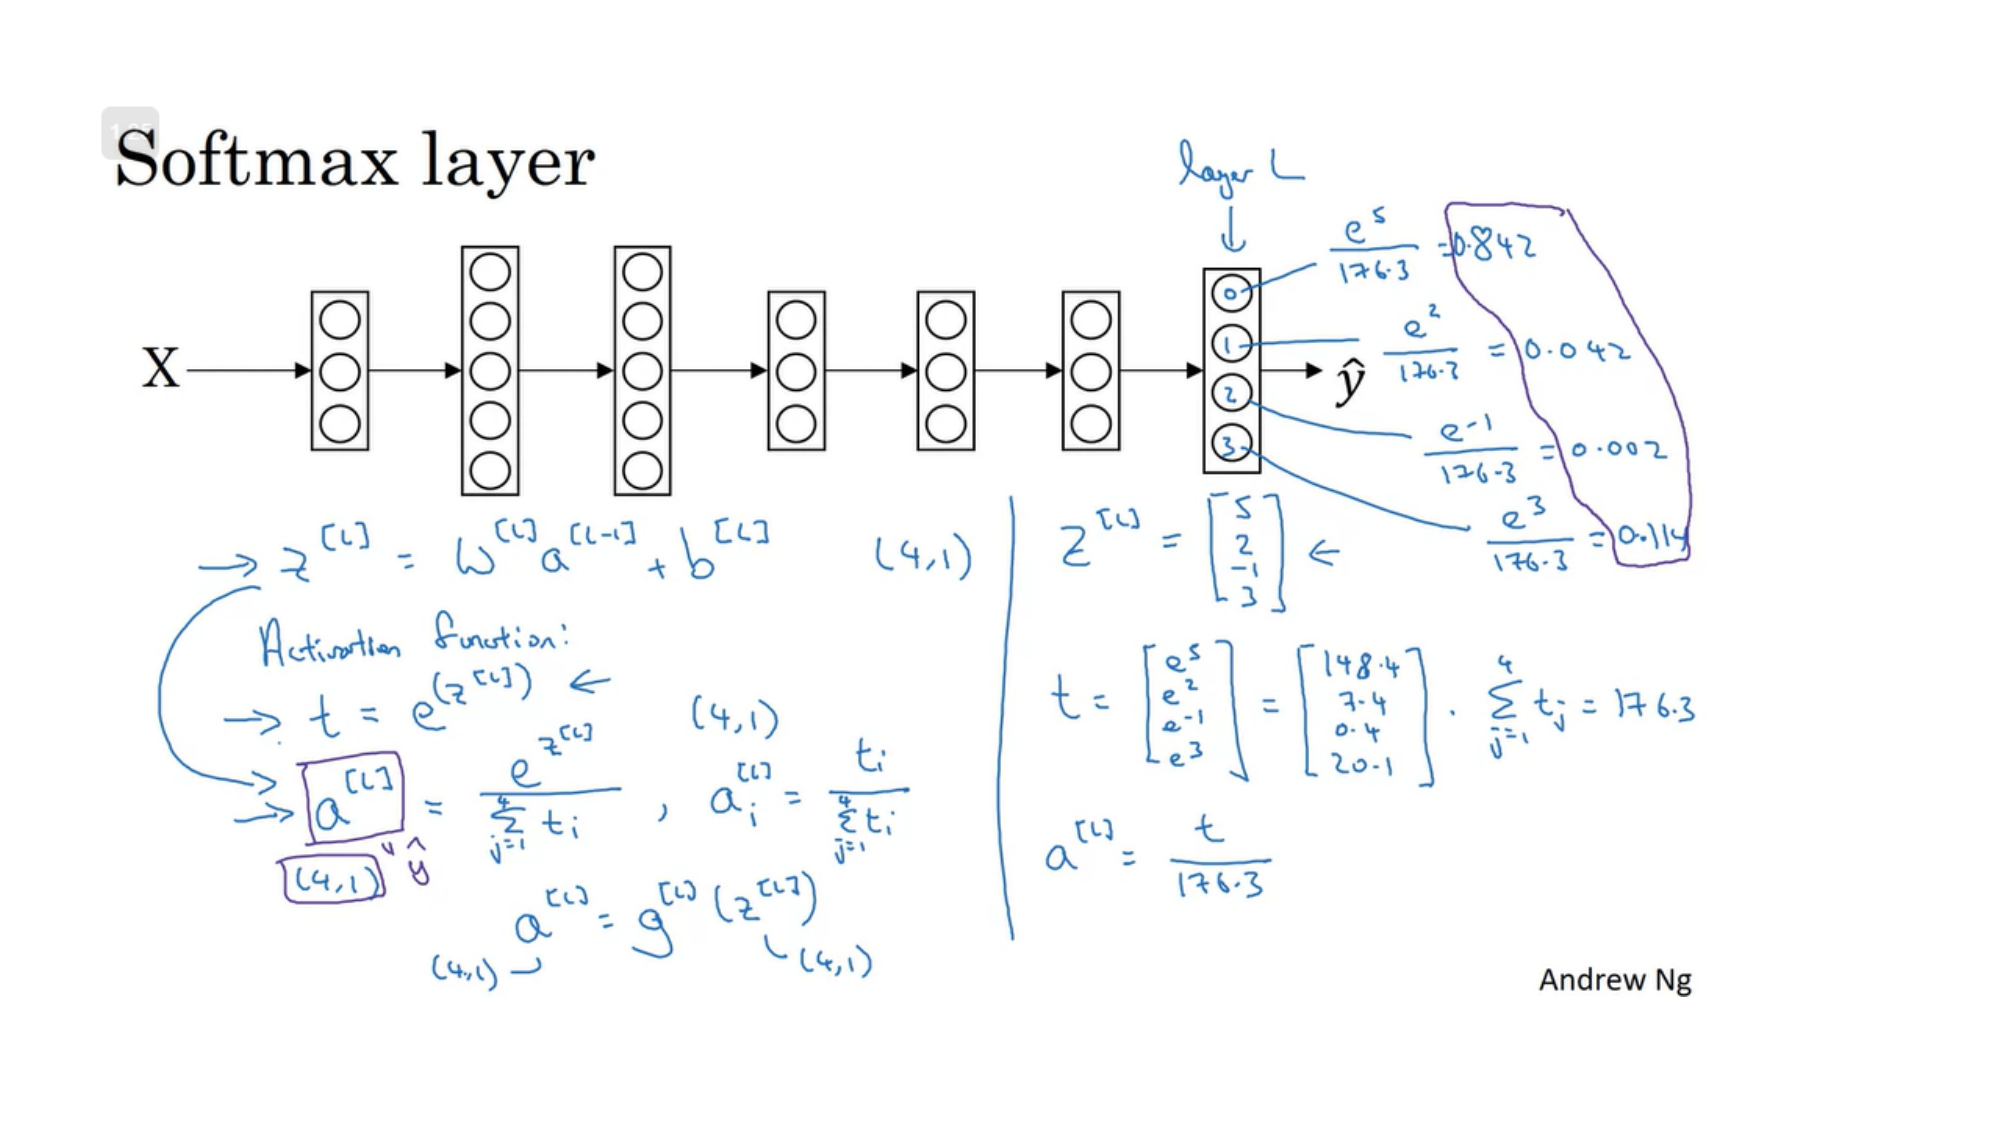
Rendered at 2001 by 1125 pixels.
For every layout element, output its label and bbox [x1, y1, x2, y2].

picture [86, 99, 1736, 997]
